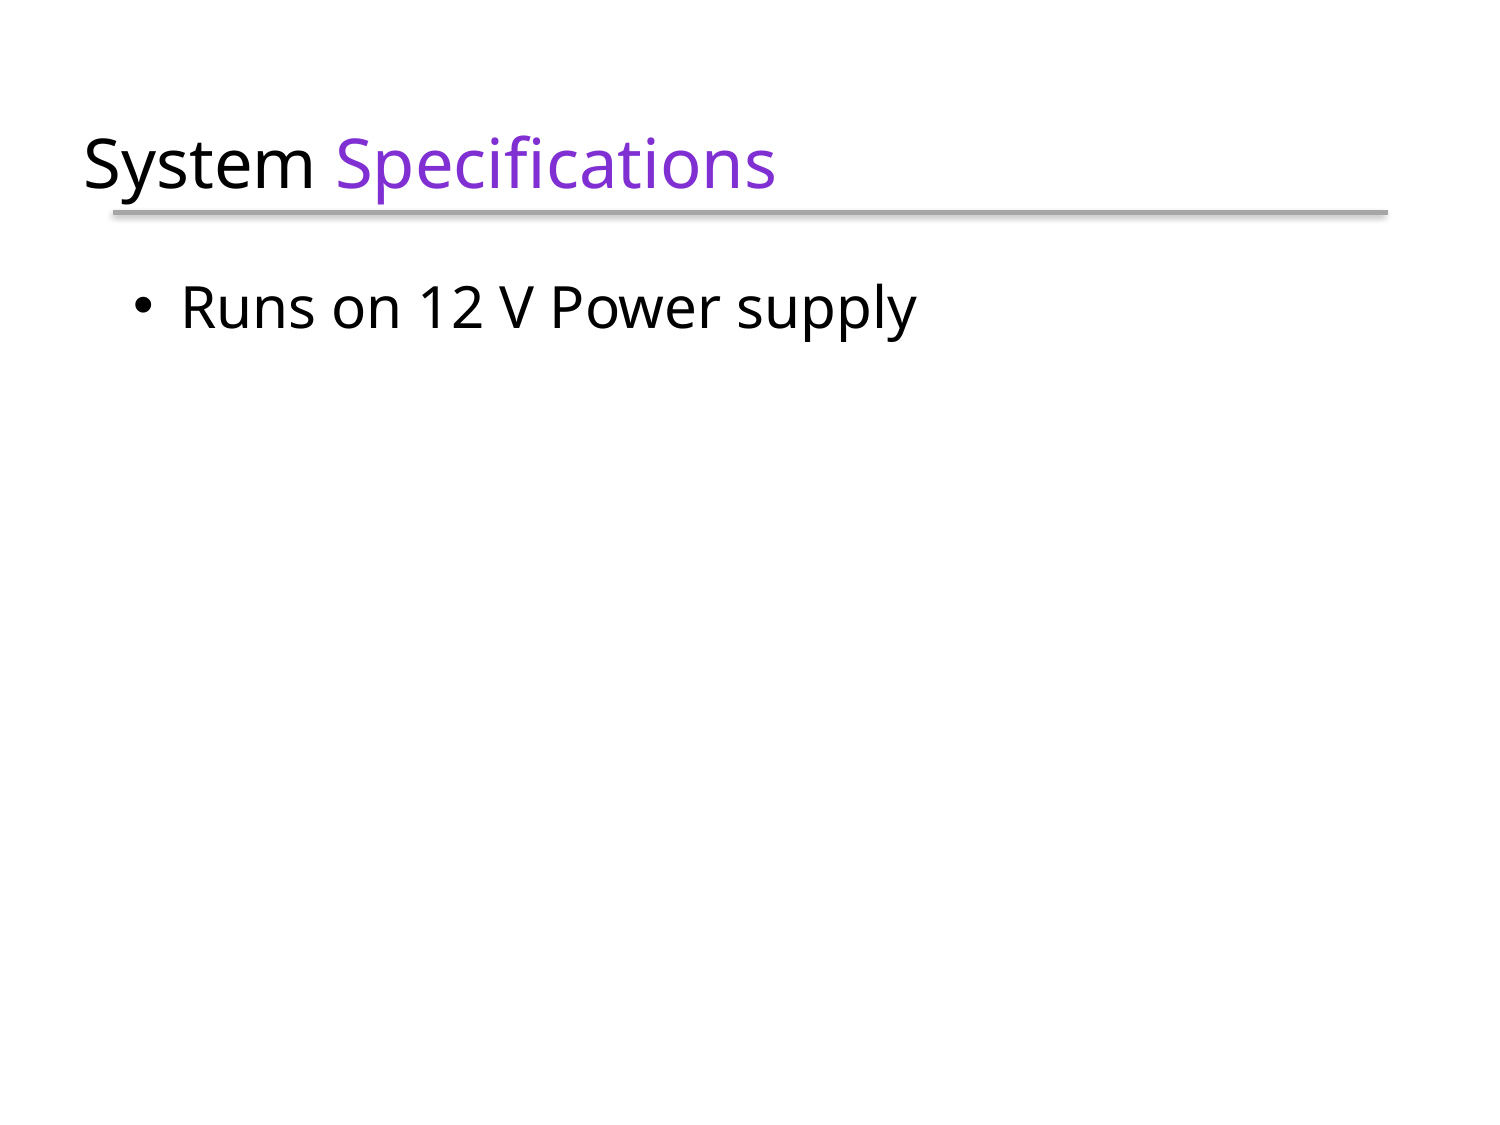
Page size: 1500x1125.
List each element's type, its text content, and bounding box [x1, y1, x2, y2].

text_box System Specifications [69, 112, 793, 210]
text_box Runs on 12 V Power supply [118, 262, 1312, 348]
